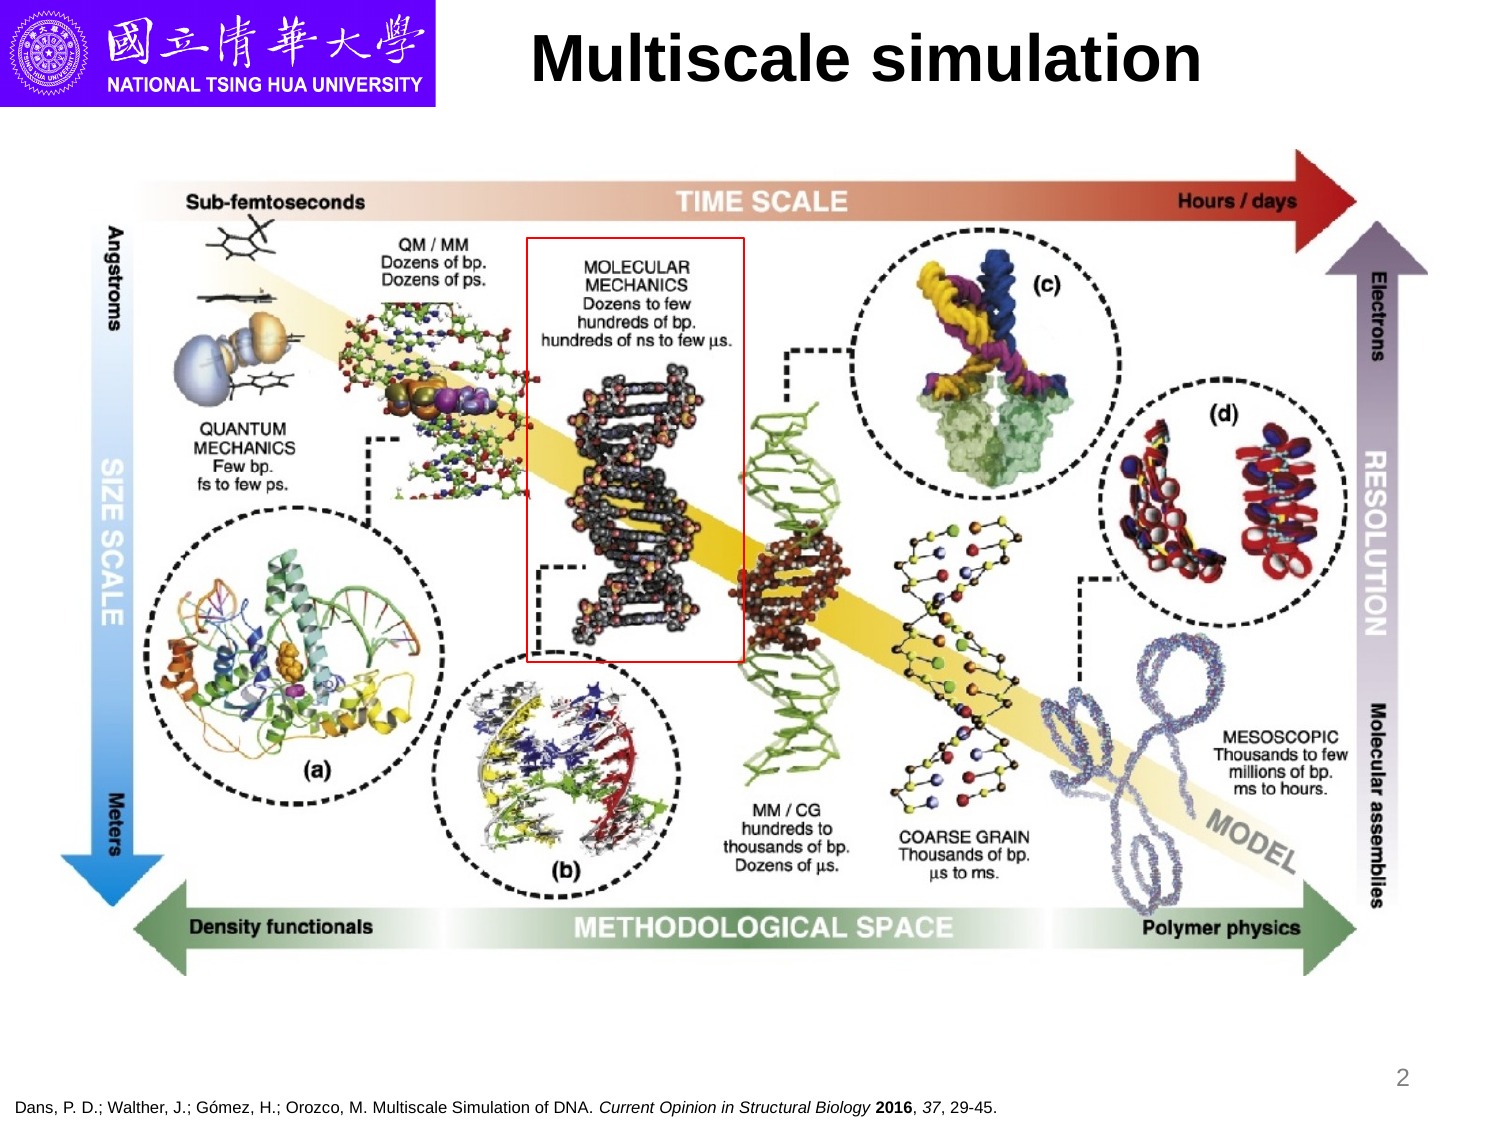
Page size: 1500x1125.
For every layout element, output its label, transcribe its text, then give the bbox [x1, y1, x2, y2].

title Multiscale simulation [515, 0, 1425, 107]
slide_number 2 [1308, 1050, 1425, 1103]
picture [0, 0, 436, 107]
picture [59, 149, 1429, 976]
text_box Dans, P. D.; Walther, J.; Gómez, H.; Orozco, M. Multiscale Simulation of DNA. Current Opinion in Structural Biology 2016, 37, 29-45. [0, 1089, 1023, 1125]
